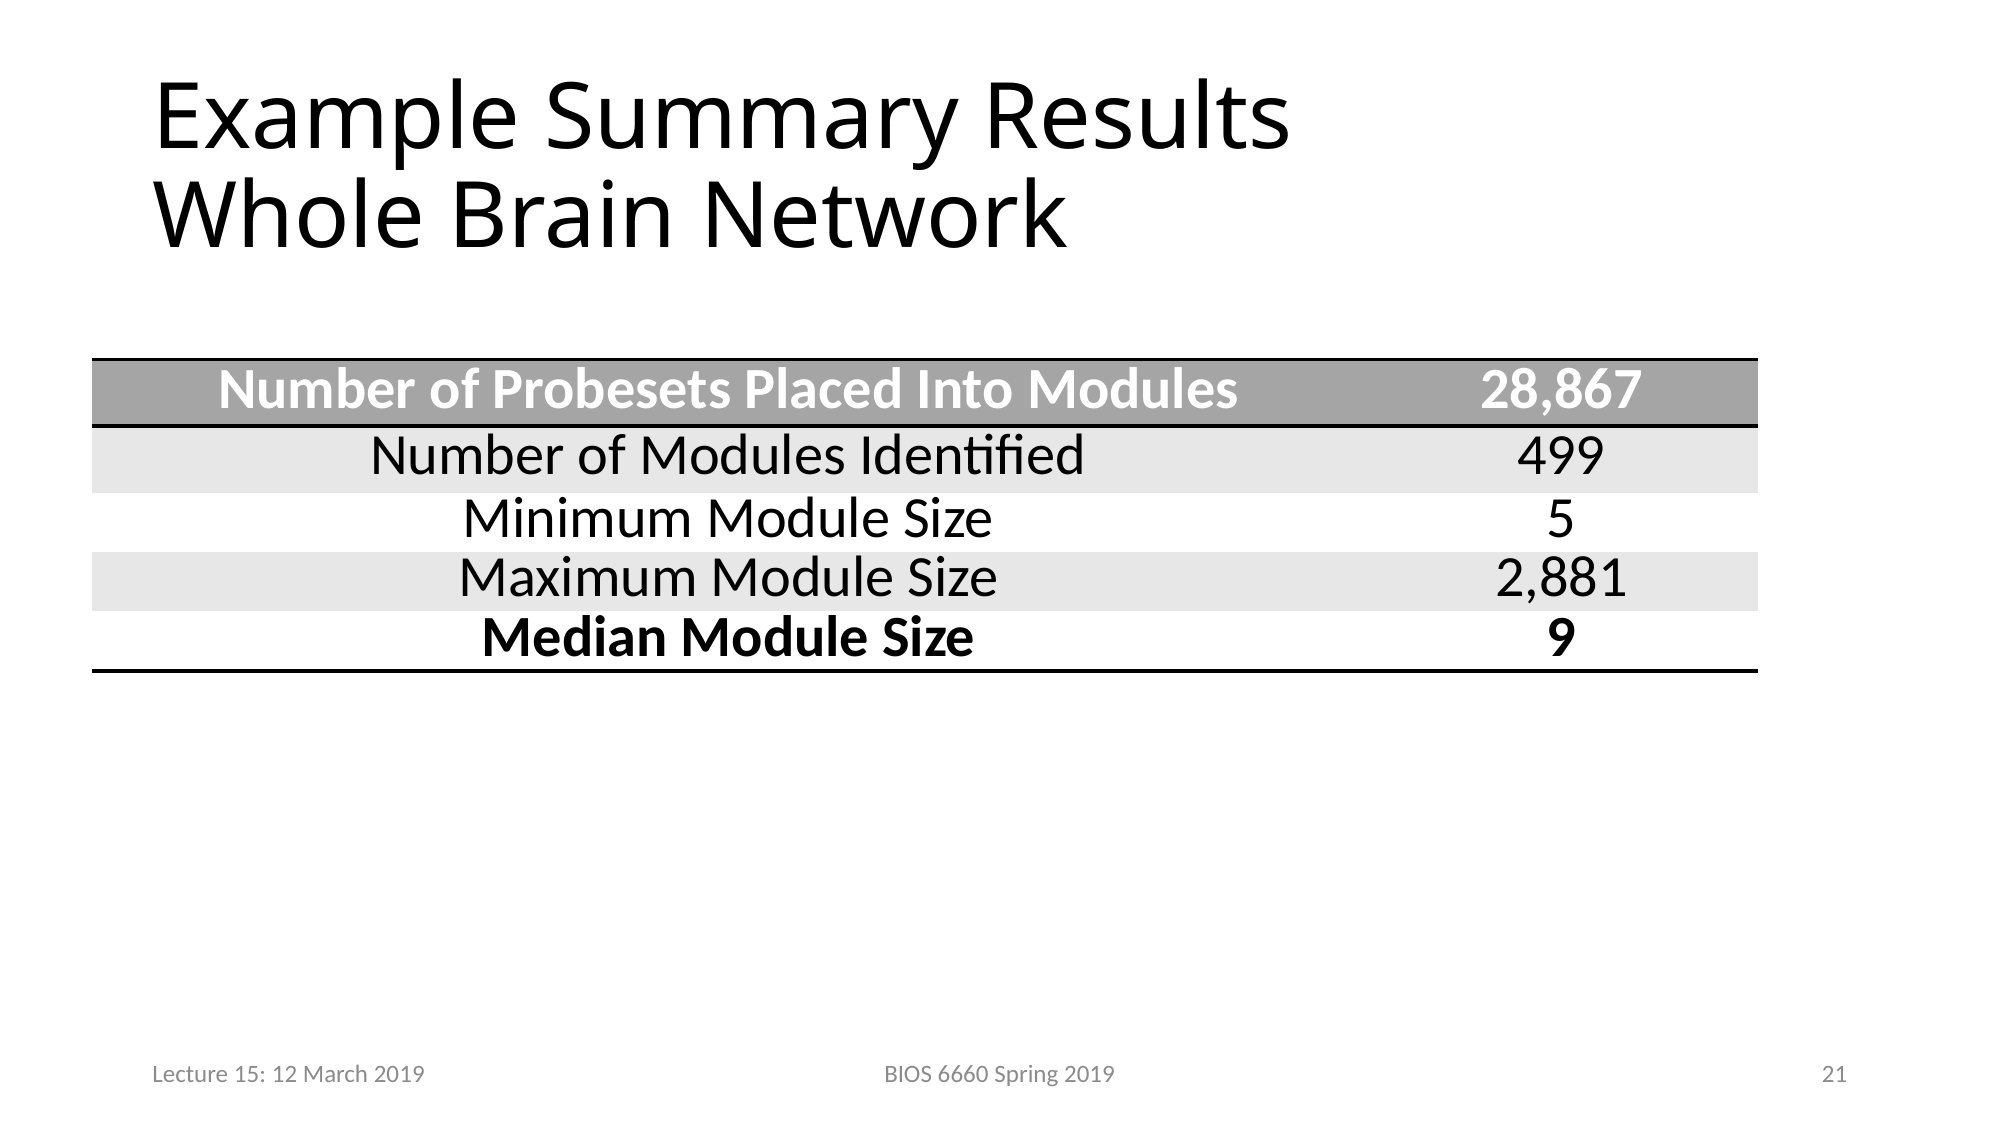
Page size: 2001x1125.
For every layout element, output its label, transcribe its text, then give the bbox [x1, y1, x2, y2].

table_cell 2,881 [1365, 552, 1758, 611]
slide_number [137, 1042, 588, 1103]
table_header Number of Probesets Placed Into Modules [92, 361, 1365, 424]
table_cell Number of Modules Identified [92, 428, 1365, 493]
table_cell 9 [1365, 611, 1758, 669]
footer BIOS 6660 Spring 2019 [662, 1042, 1338, 1103]
title Example Summary Results Whole Brain Network [137, 59, 1863, 278]
table_cell Maximum Module Size [92, 552, 1365, 611]
table_header 28,867 [1365, 361, 1758, 424]
table_cell Median Module Size [92, 611, 1365, 669]
table_cell Minimum Module Size [92, 493, 1365, 552]
slide_number 21 [1412, 1042, 1863, 1103]
table_cell 5 [1365, 493, 1758, 552]
table_cell 499 [1365, 428, 1758, 493]
